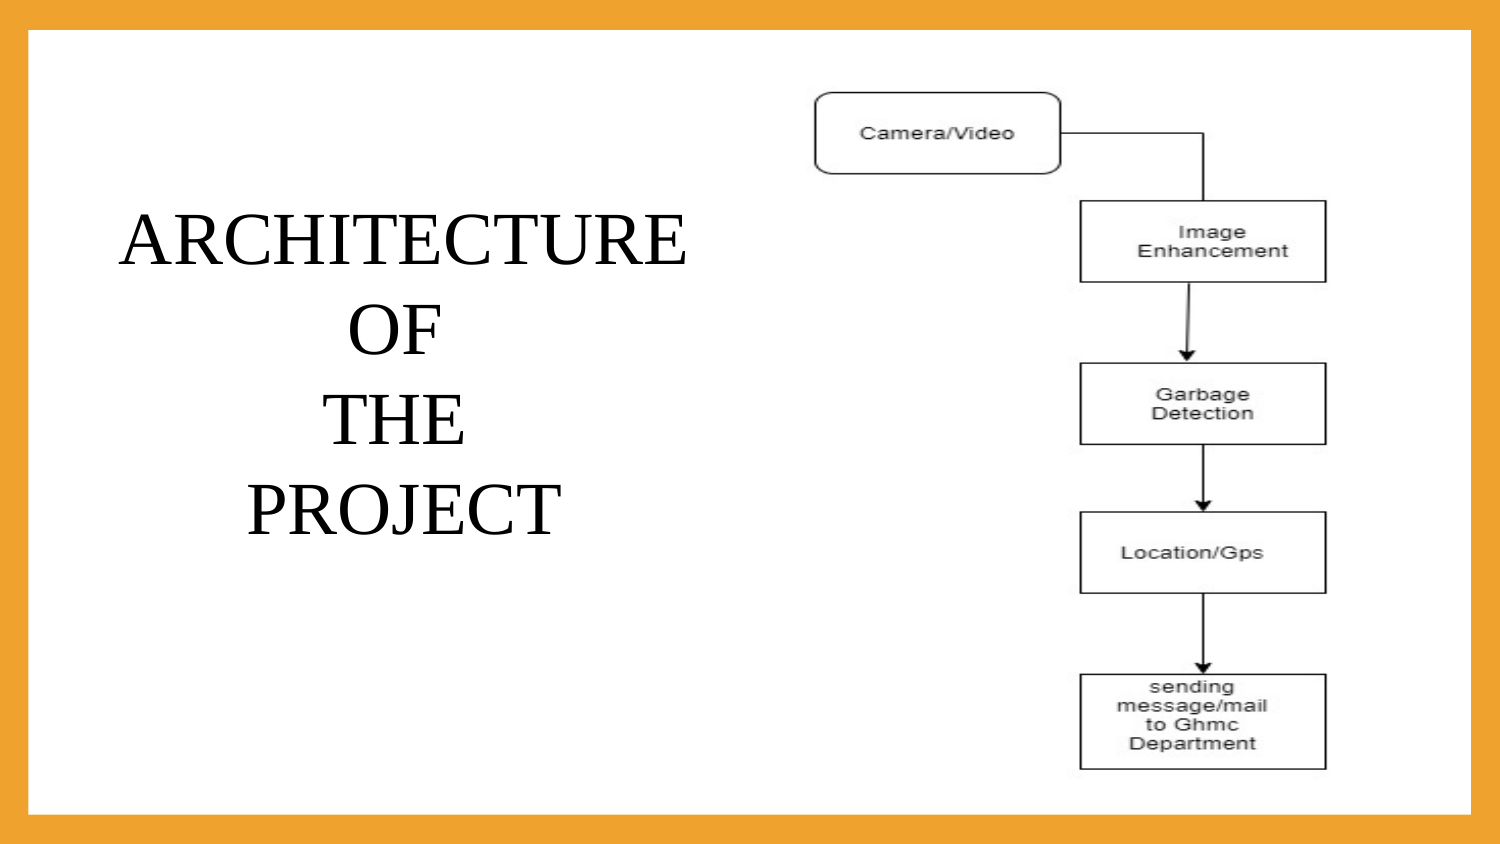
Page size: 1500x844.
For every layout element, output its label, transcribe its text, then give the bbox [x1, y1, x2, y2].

picture [774, 65, 1368, 798]
title ARCHITECTURE OF THE PROJECT [83, 174, 725, 569]
